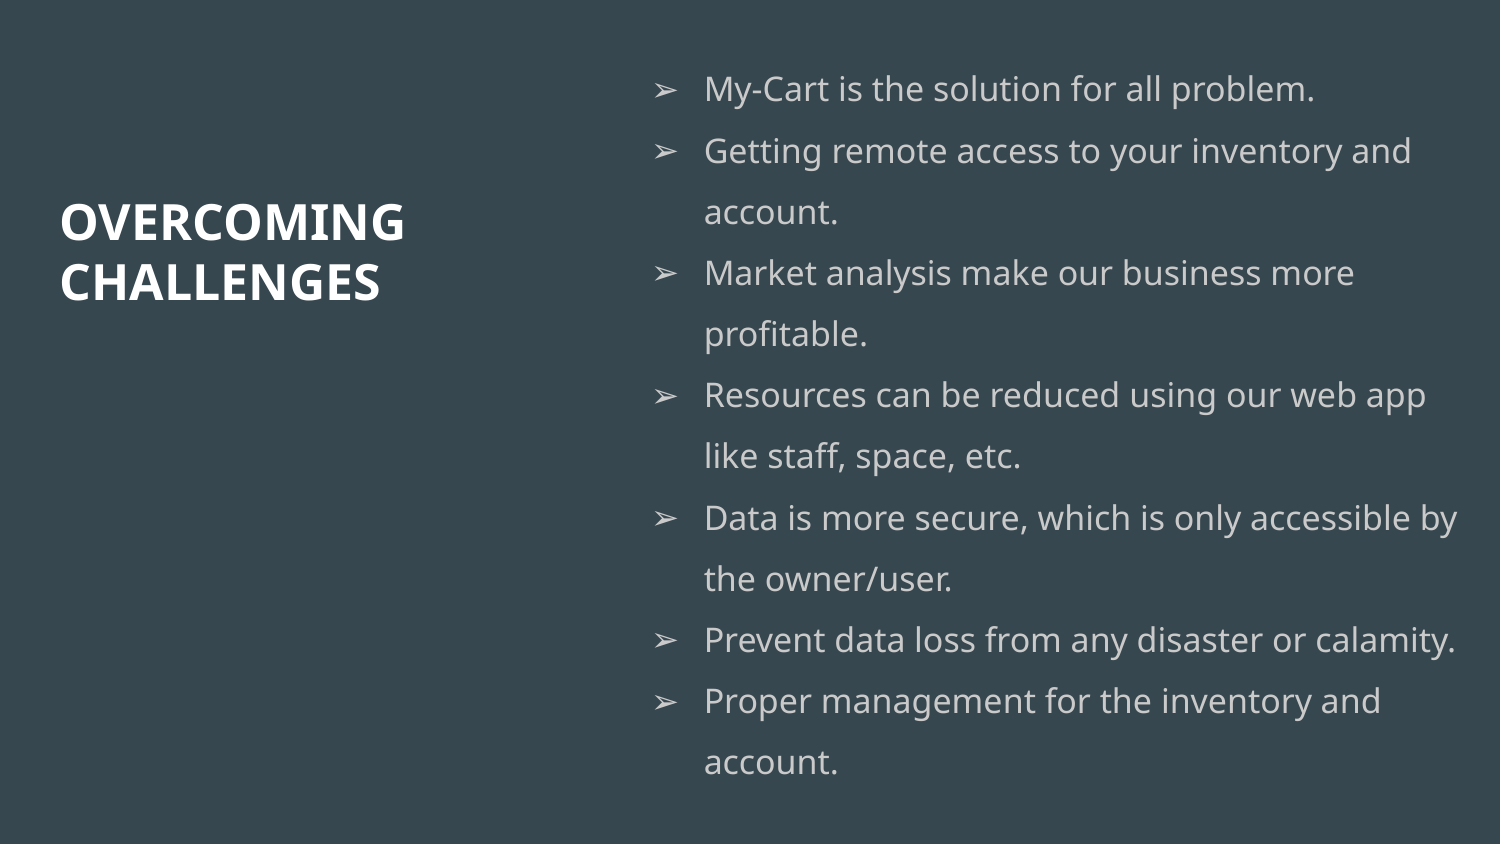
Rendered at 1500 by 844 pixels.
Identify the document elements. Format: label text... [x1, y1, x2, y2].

title OVERCOMING CHALLENGES [44, 64, 588, 326]
list My-Cart is the solution for all problem. Getting remote access to your inventory and account. Market analysis make our business more profitable. Resources can be reduced using our web app like staff, space, etc. Data is more secure, which is only accessible by the owner/user. Prevent data loss from any disaster or calamity. Proper management for the inventory and account. [616, 32, 1476, 811]
